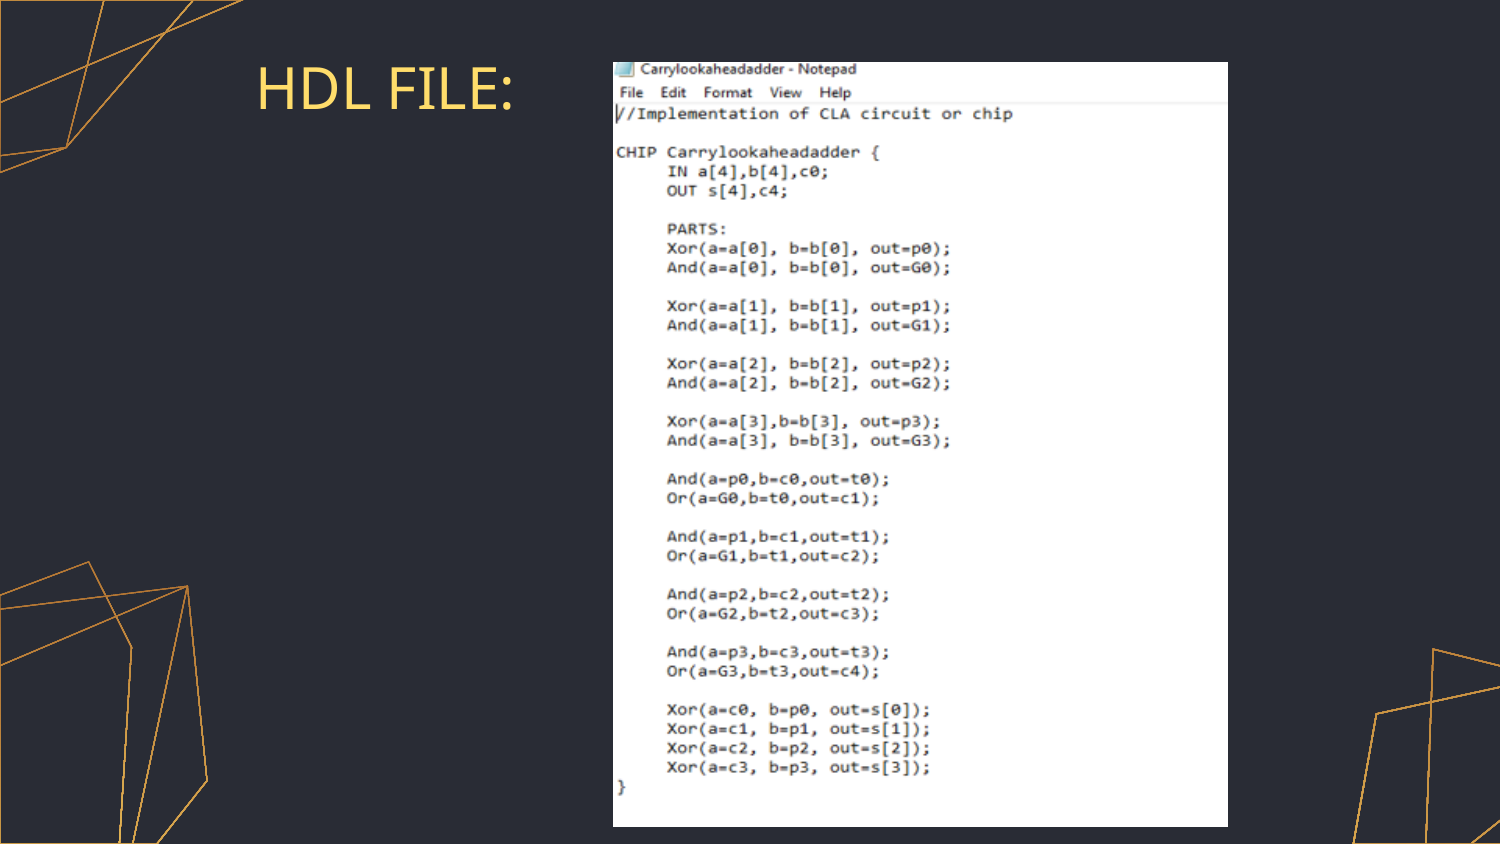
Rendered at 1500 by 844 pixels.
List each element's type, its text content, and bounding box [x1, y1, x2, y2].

picture [613, 61, 1228, 827]
text_box HDL FILE: [240, 43, 691, 129]
